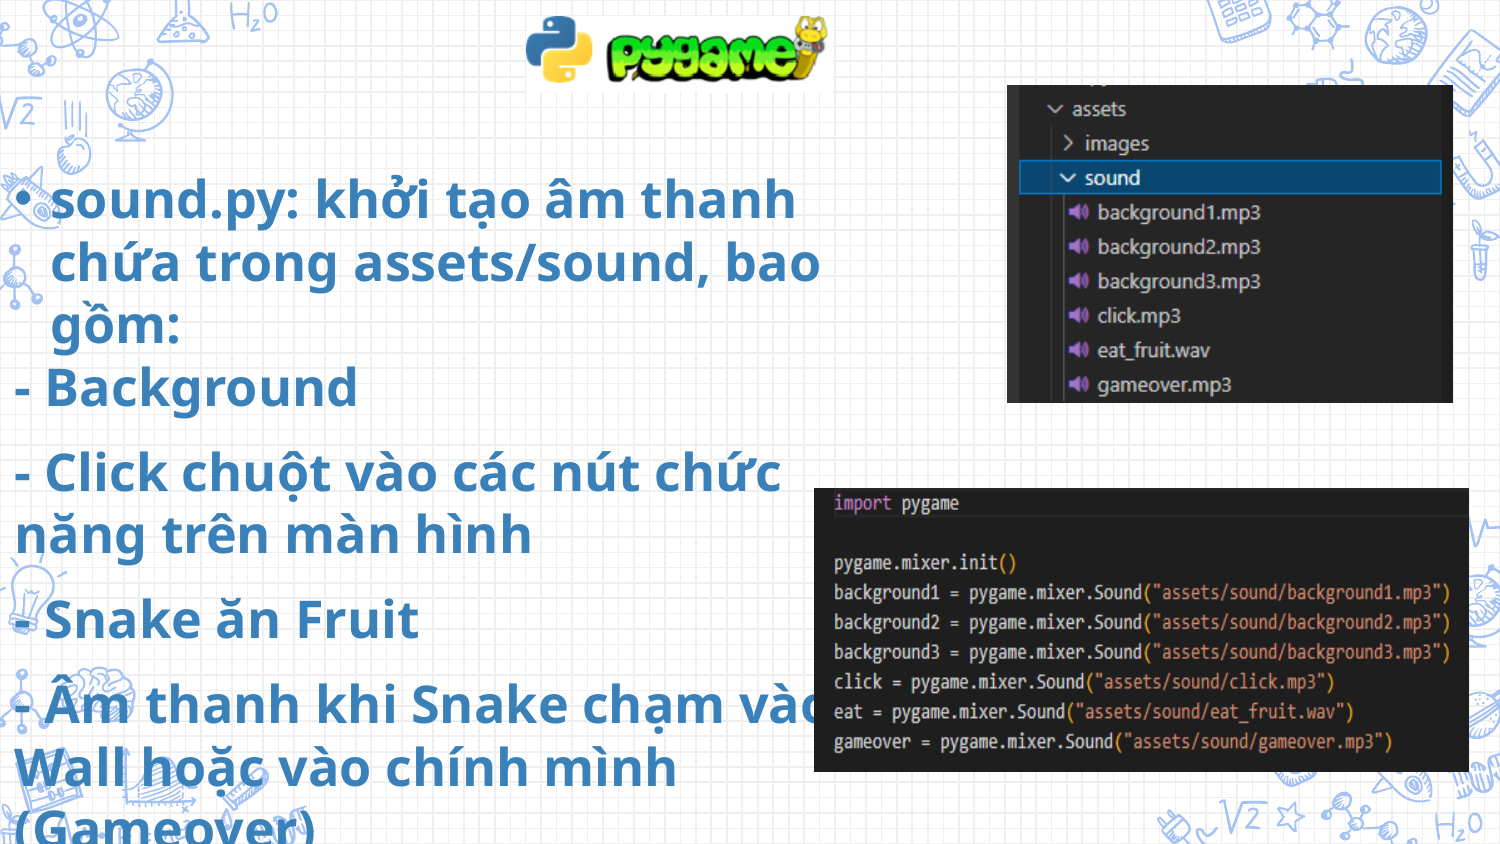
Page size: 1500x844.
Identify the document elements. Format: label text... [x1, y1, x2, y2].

picture [1007, 84, 1453, 403]
picture [526, 16, 833, 93]
picture [814, 488, 1469, 772]
text_box sound.py: khởi tạo âm thanh chứa trong assets/sound, bao gồm: - Background - Click chuột vào các nút chức năng trên màn hình - Snake ăn Fruit - Âm thanh khi Snake chạm vào Wall hoặc vào chính mình (Gameover) [0, 96, 892, 844]
